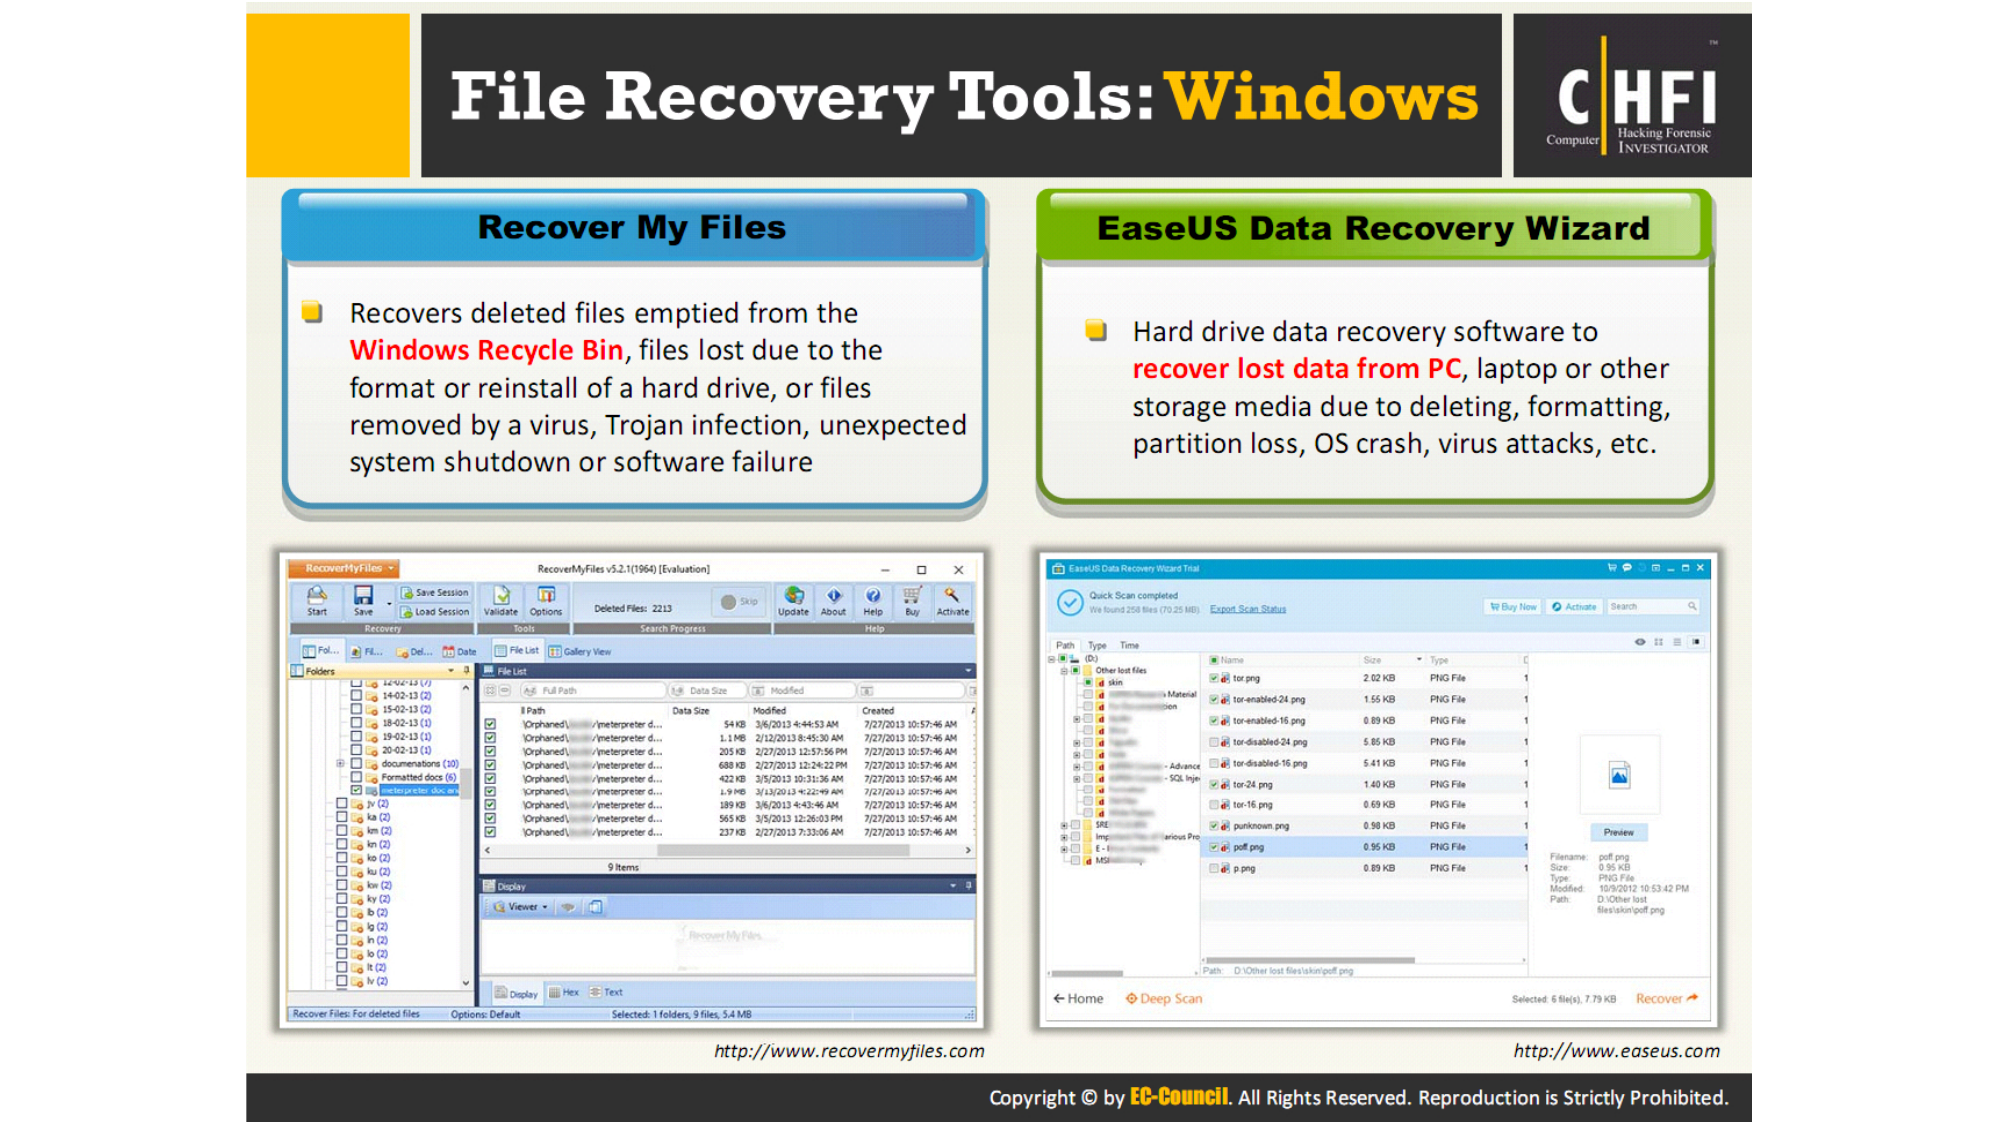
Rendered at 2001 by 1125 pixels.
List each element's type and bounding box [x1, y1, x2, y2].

picture [245, 1, 1753, 1123]
